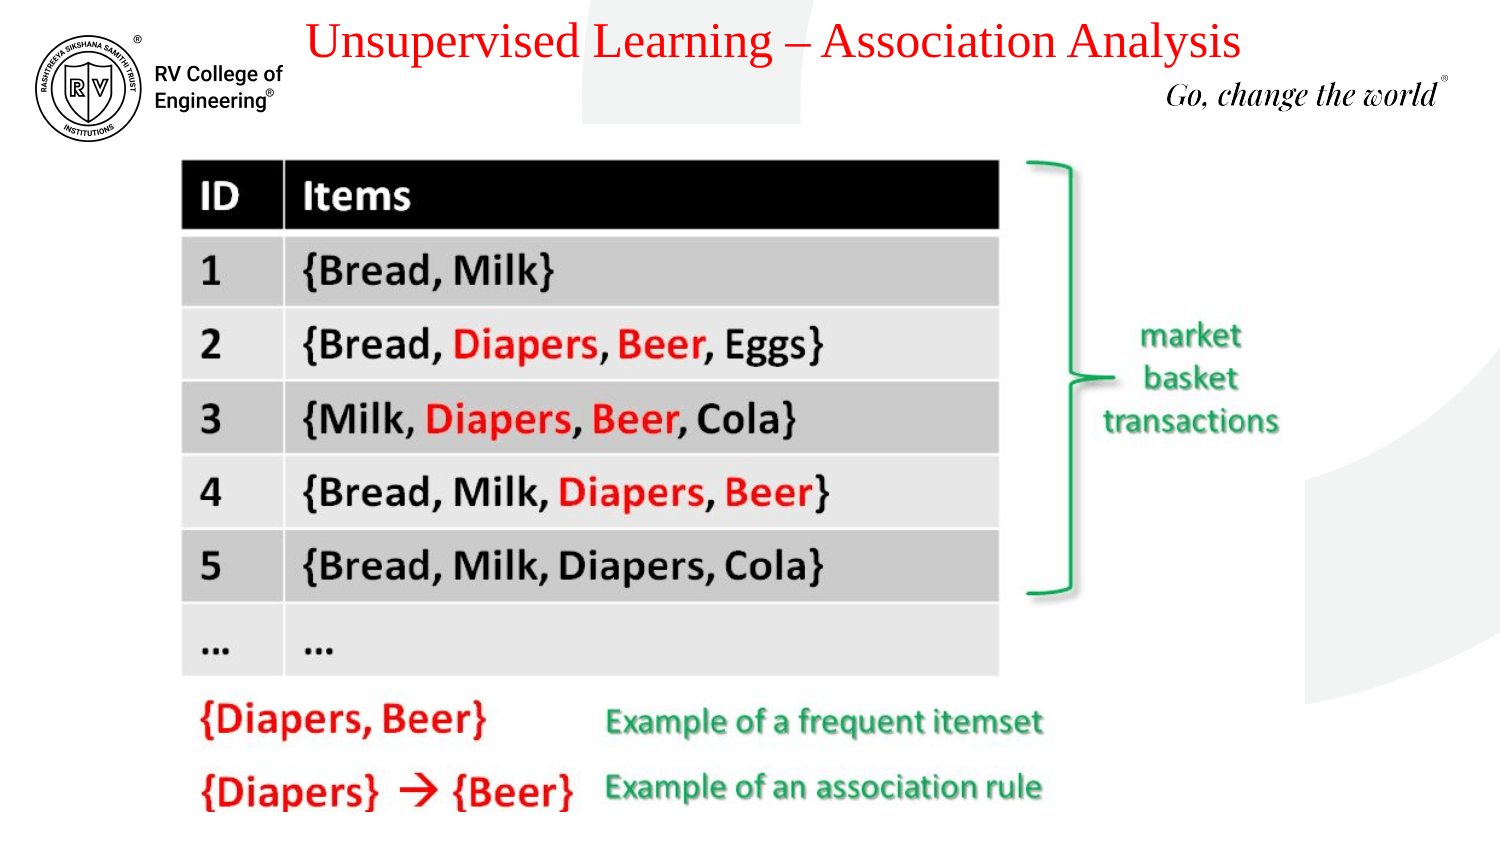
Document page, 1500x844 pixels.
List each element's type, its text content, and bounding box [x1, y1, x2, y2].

text_box Unsupervised Learning – Association Analysis [220, 0, 1340, 75]
picture [0, 0, 1500, 844]
